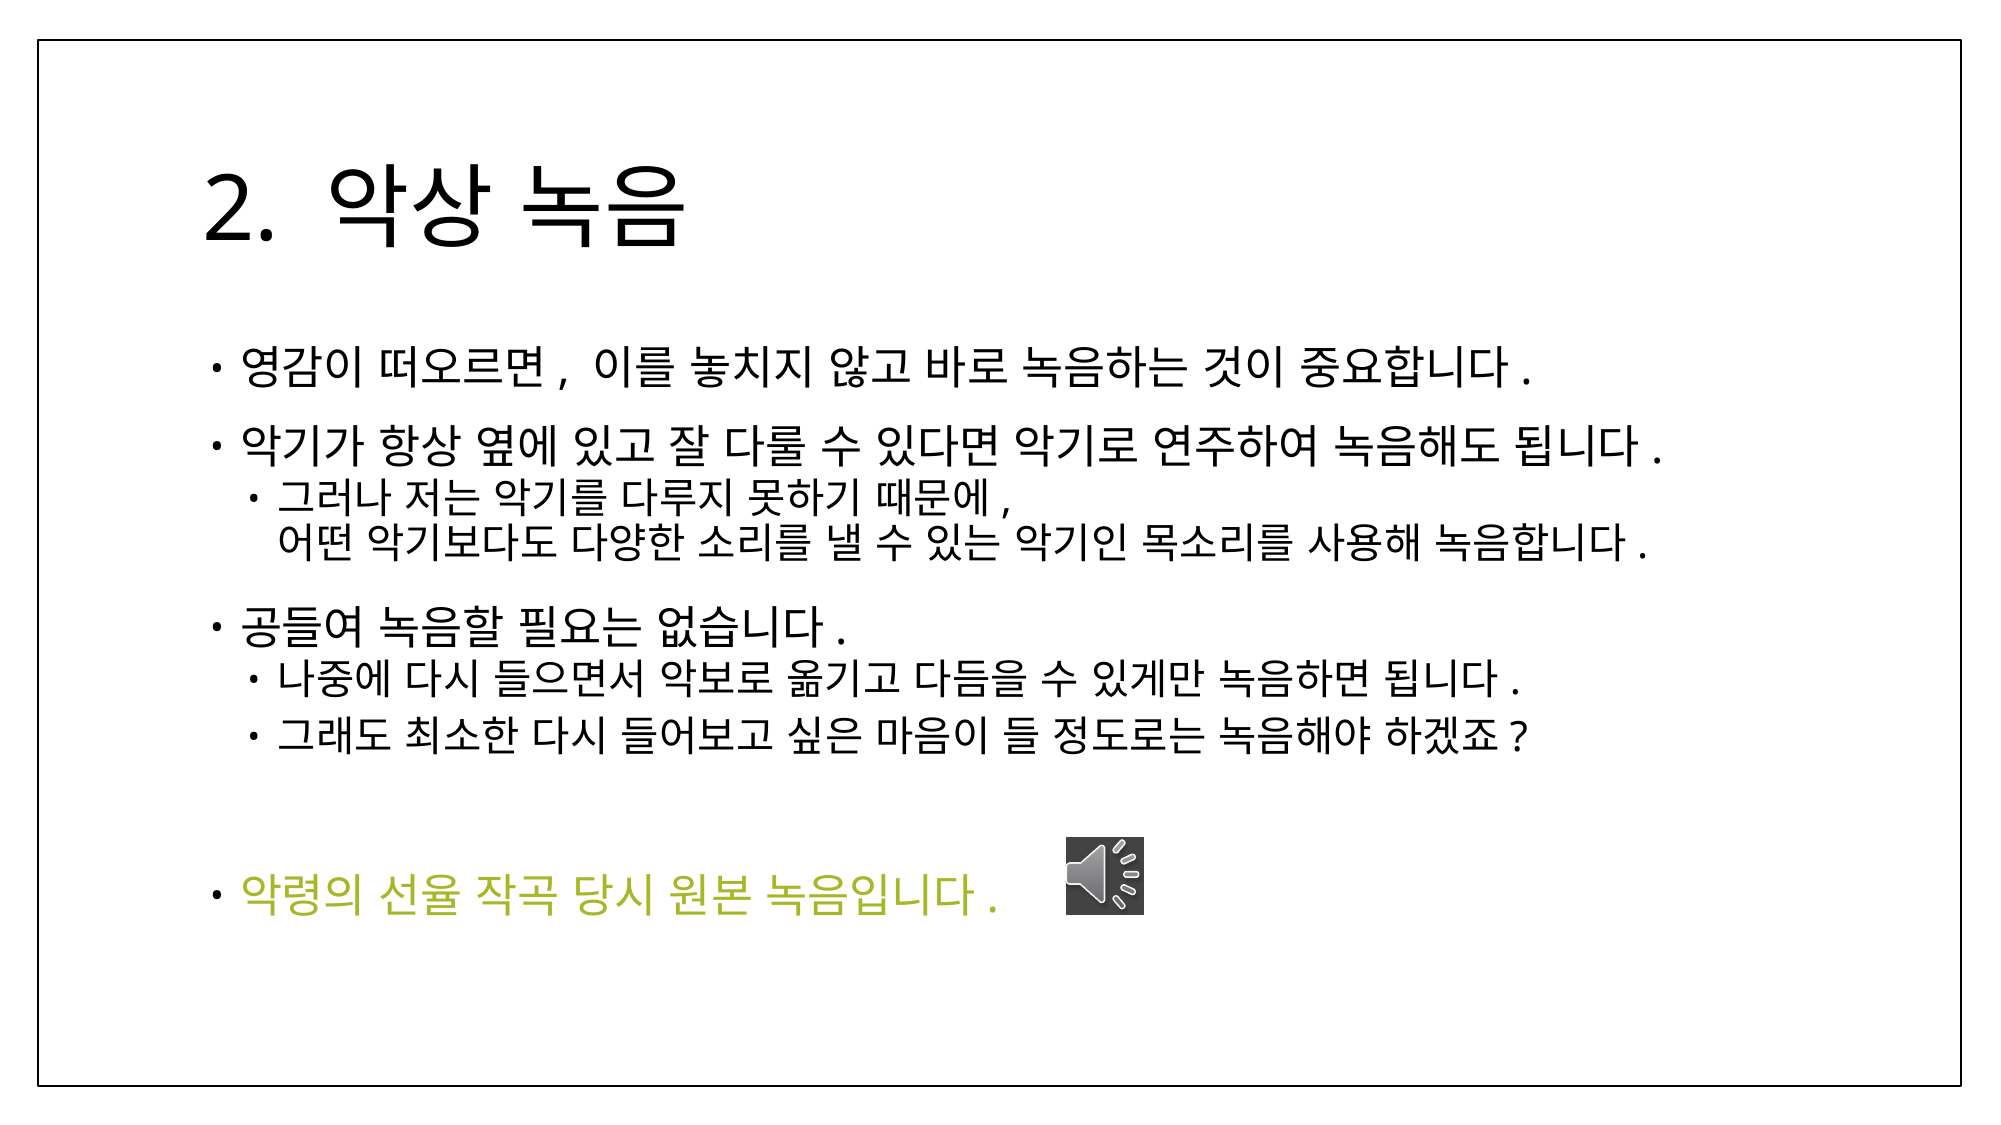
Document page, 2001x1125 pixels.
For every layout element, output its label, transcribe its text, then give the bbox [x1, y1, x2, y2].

title 2. 악상 녹음 [187, 99, 1808, 323]
picture [1064, 835, 1145, 917]
list 영감이 떠오르면, 이를 놓치지 않고 바로 녹음하는 것이 중요합니다. 악기가 항상 옆에 있고 잘 다룰 수 있다면 악기로 연주하여 녹음해도 됩니다. 그러나 저는 악기를 다루지 못하기 때문에, 어떤 악기보다도 다양한 소리를 낼 수 있는 악기인 목소리를 사용해 녹음합니다. 공들여 녹음할 필요는 없습니다. 나중에 다시 들으면서 악보로 옮기고 다듬을 수 있게만 녹음하면 됩니다. 그래도 최소한 다시 들어보고 싶은 마음이 들 정도로는 녹음해야 하겠죠? 악령의 선율 작곡 당시 원본 녹음입니다. [187, 337, 1808, 1000]
